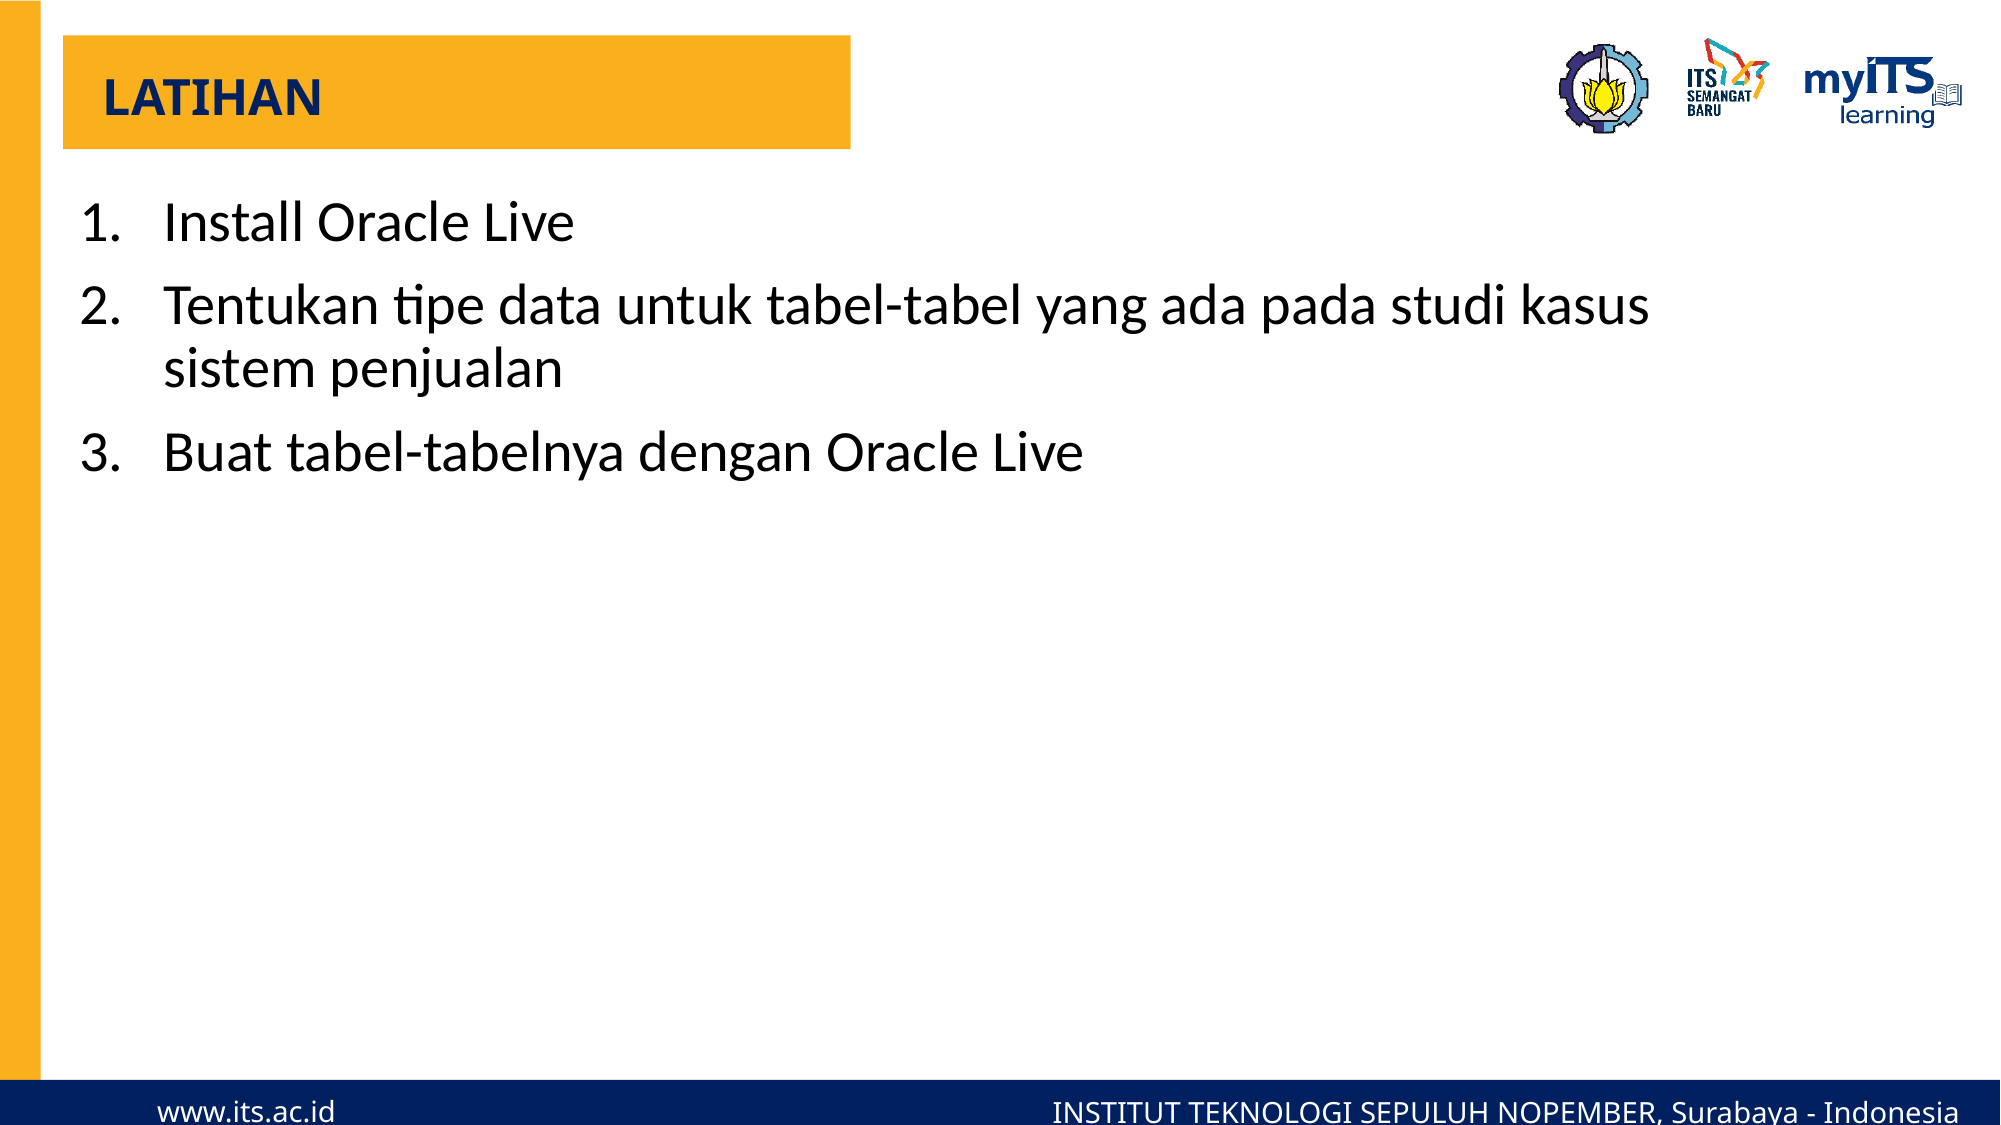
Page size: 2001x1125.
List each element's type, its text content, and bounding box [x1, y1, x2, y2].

text_box [0, 0, 42, 1079]
picture [1558, 43, 1649, 134]
text_box INSTITUT TEKNOLOGI SEPULUH NOPEMBER, Surabaya - Indonesia [886, 1086, 1976, 1125]
text_box LATIHAN [88, 58, 851, 134]
text_box [0, 1079, 2000, 1125]
picture [1677, 25, 1988, 146]
text_box www.its.ac.id [142, 1085, 785, 1125]
list Install Oracle Live Tentukan tipe data untuk tabel-tabel yang ada pada studi kasus sistem penjualan Buat tabel-tabelnya dengan Oracle Live [64, 183, 1790, 898]
text_box [62, 34, 852, 150]
